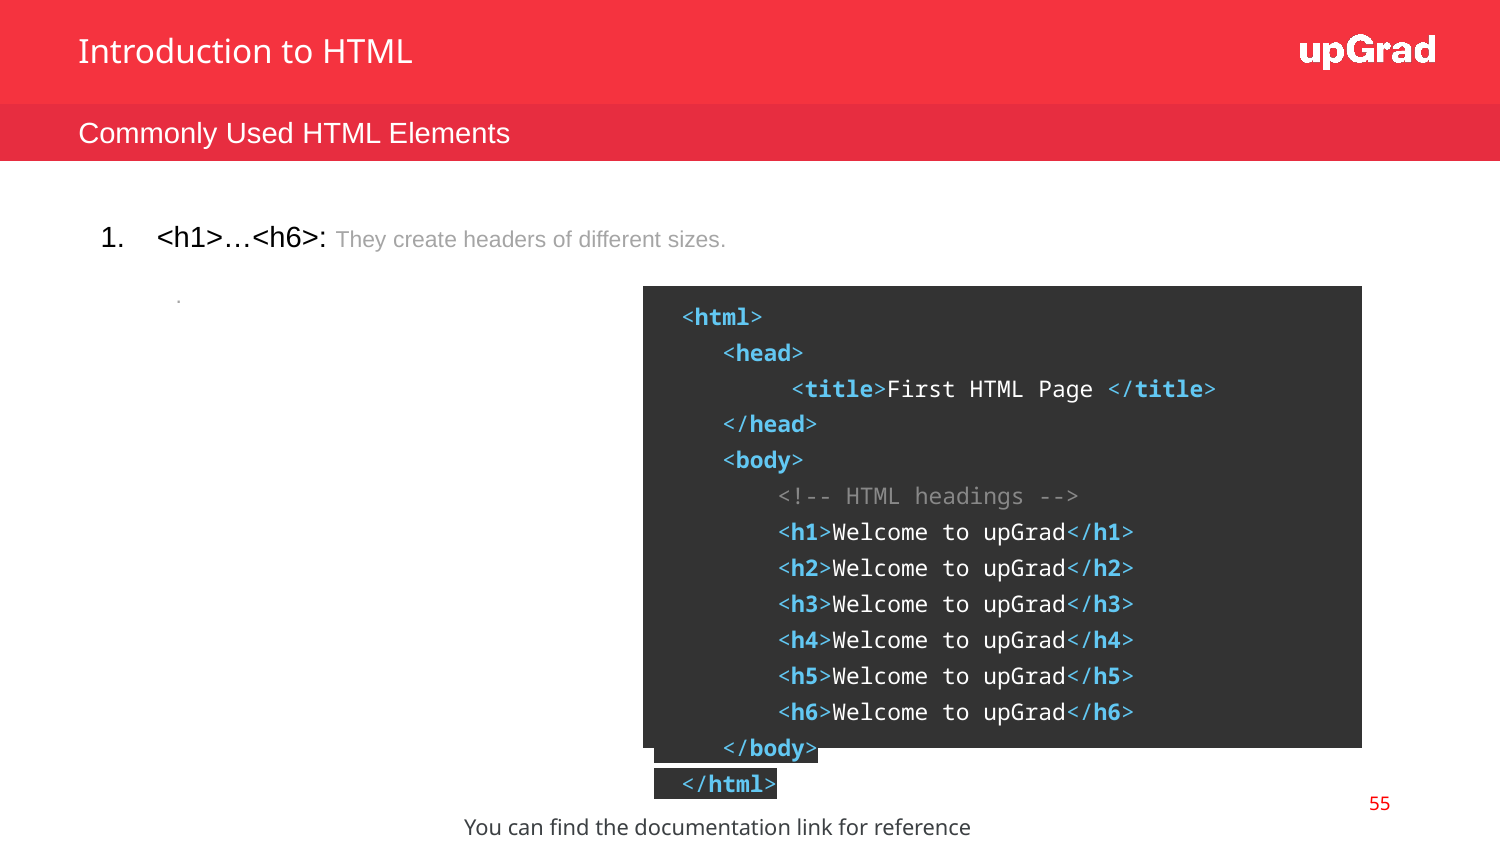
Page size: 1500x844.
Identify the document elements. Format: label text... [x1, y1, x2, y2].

table_header <html> <head> <title>First HTML Page </title> </head> <body> <!-- HTML headings --> <h1>Welcome to upGrad</h1> <h2>Welcome to upGrad</h2> <h3>Welcome to upGrad</h3> <h4>Welcome to upGrad</h4> <h5>Welcome to upGrad</h5> <h6>Welcome to upGrad</h6> </body> </html> [643, 286, 1362, 748]
picture [1300, 34, 1435, 70]
text_box You can find the documentation link for reference here [449, 798, 1020, 844]
text_box <h1>…<h6>: They create headers of different sizes. . [85, 203, 1415, 782]
slide_number 55 [1068, 782, 1406, 828]
text_box Introduction to HTML [63, 20, 768, 87]
text_box Commonly Used HTML Elements [63, 107, 608, 158]
text_box [0, 104, 1500, 161]
